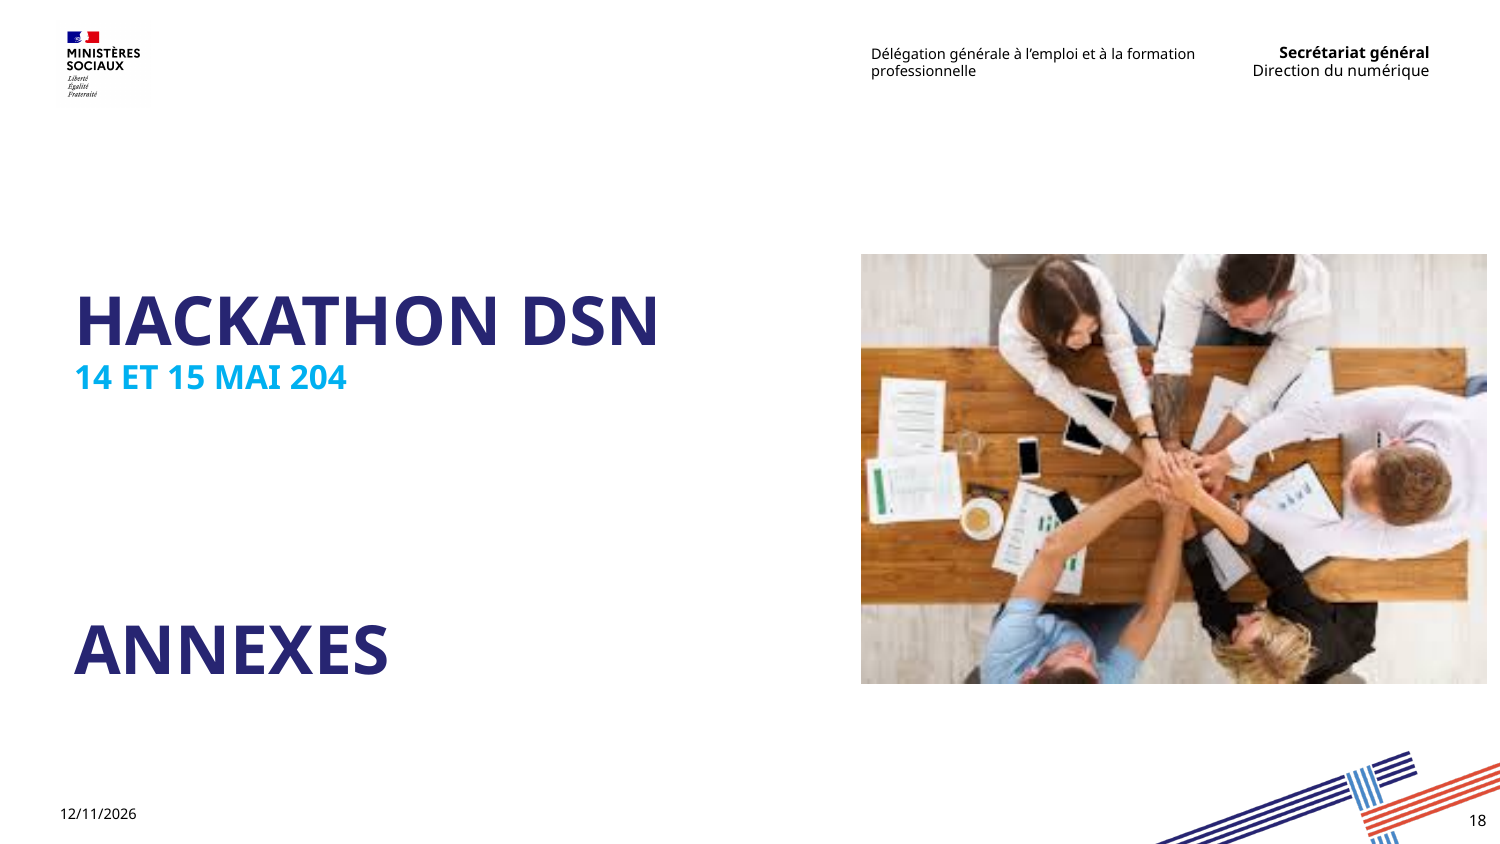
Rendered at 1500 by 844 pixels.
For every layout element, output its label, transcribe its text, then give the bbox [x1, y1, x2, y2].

text_box Délégation générale à l’emploi et à la formation professionnelle [856, 37, 1235, 126]
picture [861, 254, 1488, 684]
picture [1152, 703, 1500, 844]
list HACKATHON DSN 14 et 15 mai 204 ANNEXES [59, 287, 1441, 729]
picture [56, 20, 151, 108]
slide_number 18 [1265, 800, 1487, 844]
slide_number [59, 787, 252, 844]
